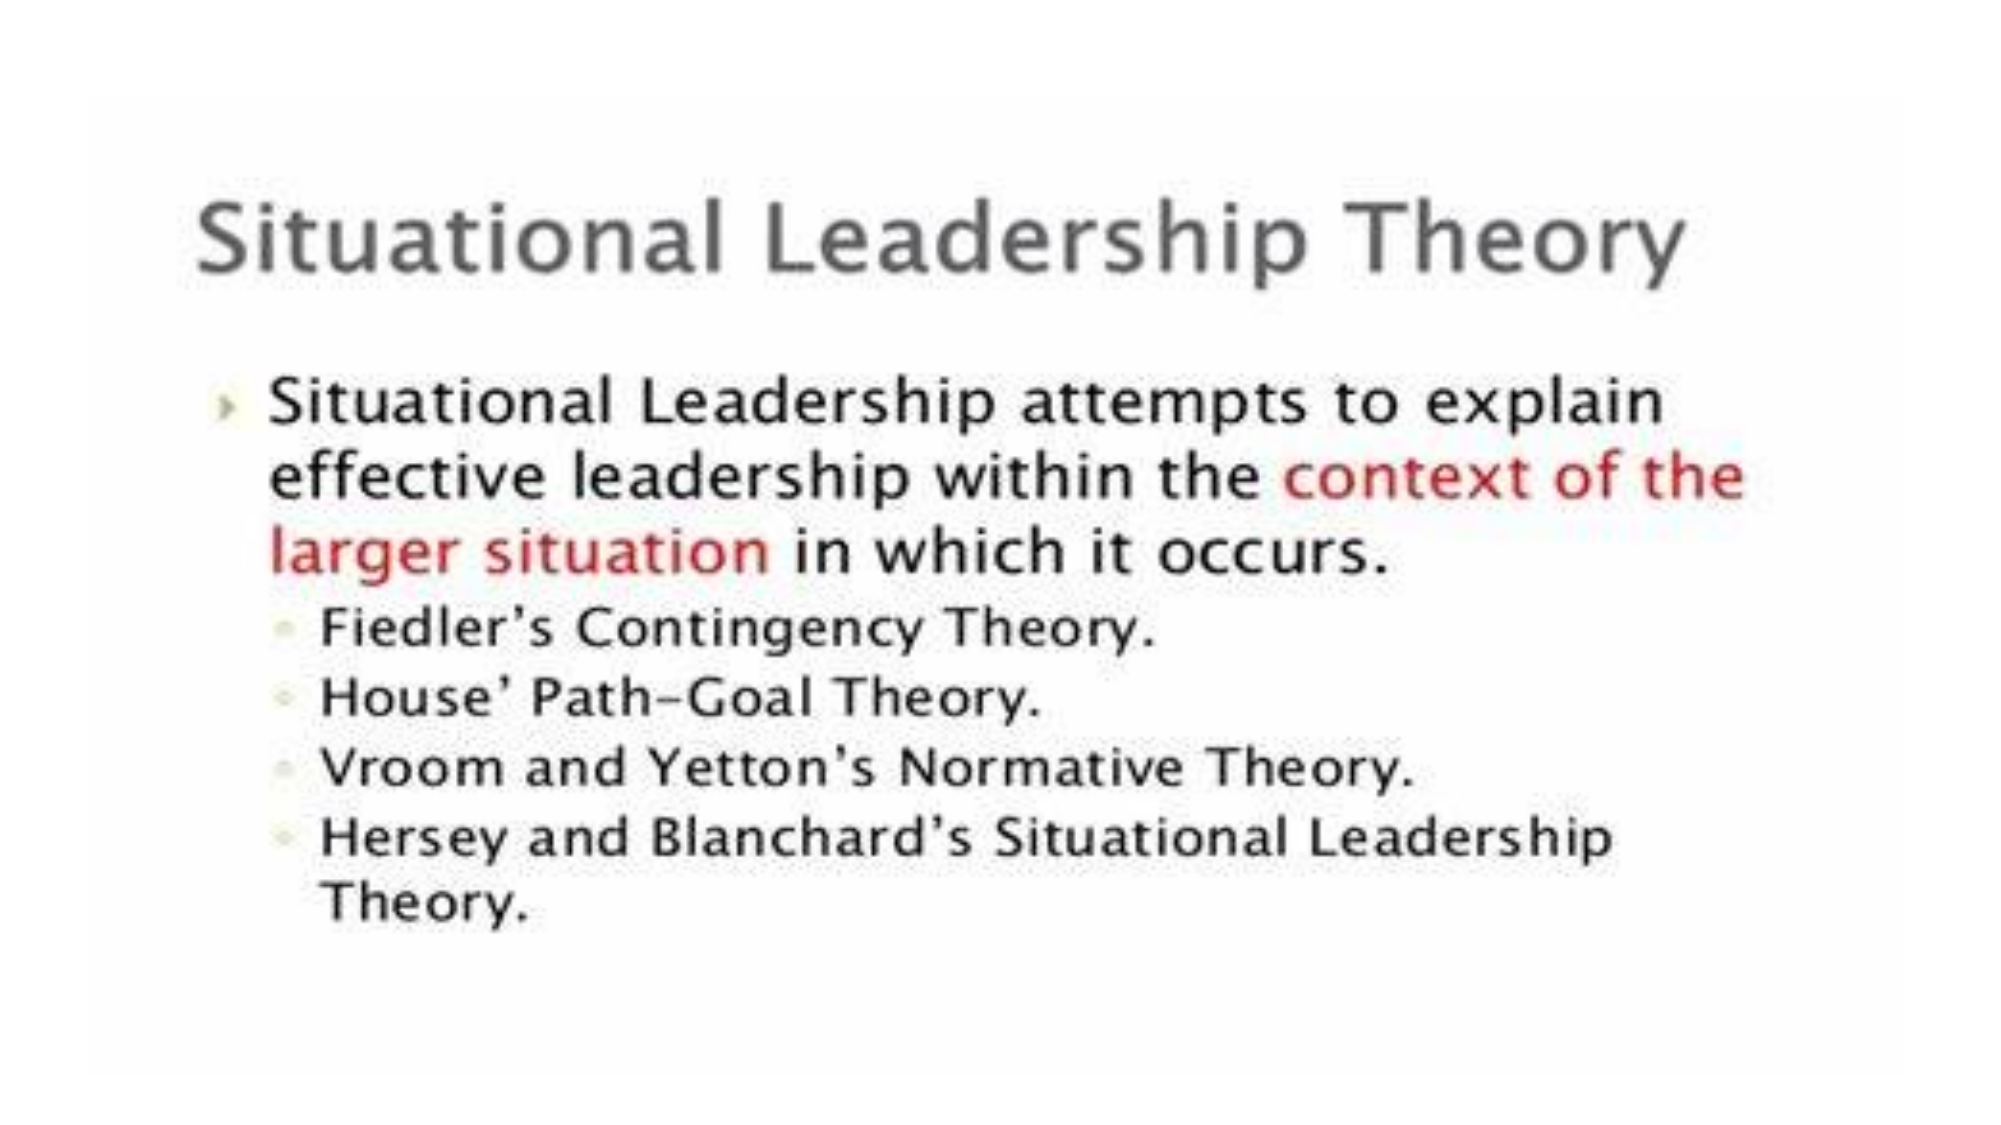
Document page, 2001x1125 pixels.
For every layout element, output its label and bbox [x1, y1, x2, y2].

picture [87, 95, 1905, 1075]
